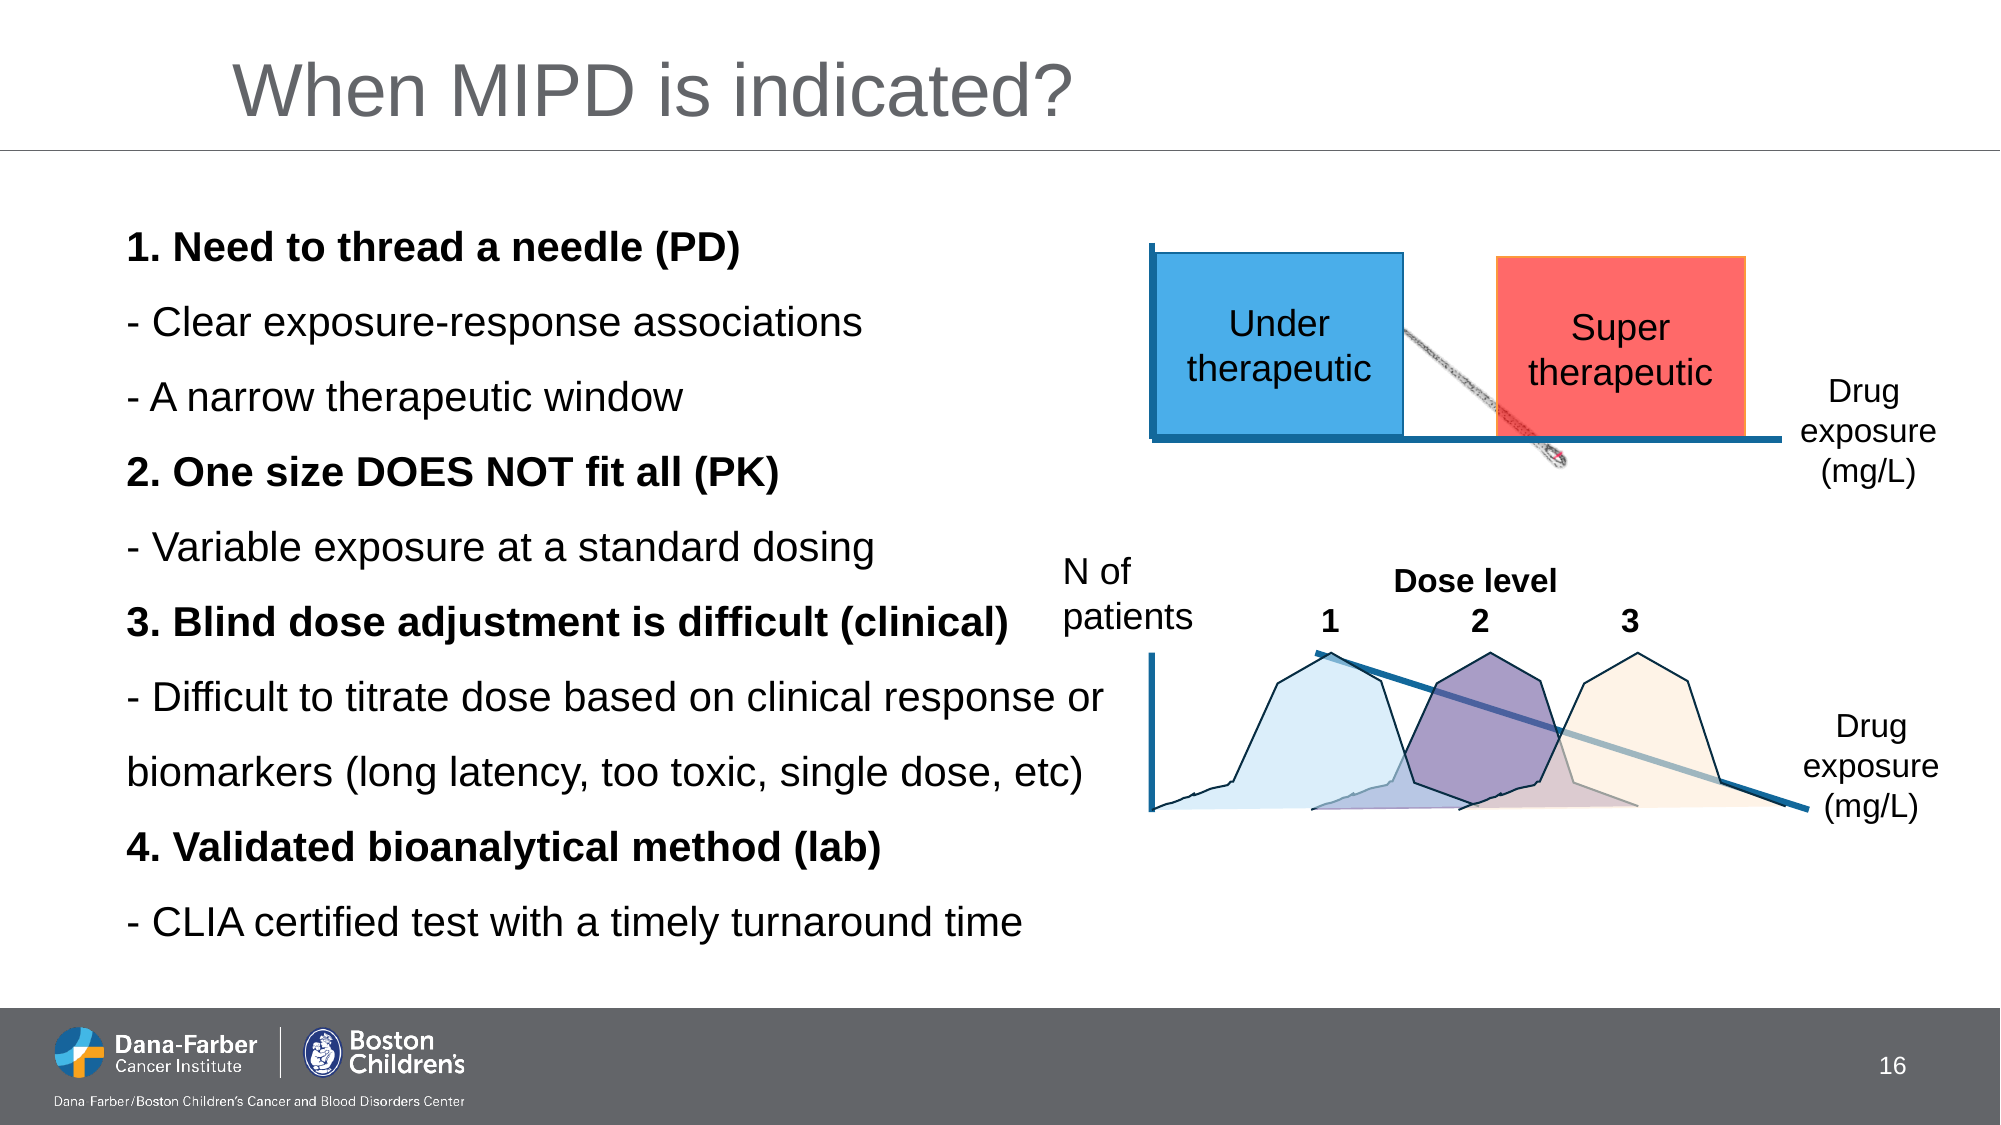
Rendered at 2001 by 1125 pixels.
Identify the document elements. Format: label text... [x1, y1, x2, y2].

picture [1465, 443, 1607, 496]
text_box Super therapeutic [1496, 256, 1746, 436]
text_box Drug exposure (mg/L) [1756, 697, 1987, 832]
list 1. Need to thread a needle (PD) - Clear exposure-response associations - A narrow therapeutic window 2. One size DOES NOT fit all (PK) - Variable exposure at a standard dosing 3. Blind dose adjustment is difficult (clinical) - Difficult to titrate dose based on clinical response or biomarkers (long latency, too toxic, single dose, etc) 4. Validated bioanalytical method (lab) - CLIA certified test with a timely turnaround time [111, 187, 1140, 975]
text_box N of patients [1140, 539, 1218, 645]
text_box Dose level 1 2 3 [1217, 551, 1743, 646]
text_box [1405, 651, 1559, 802]
text_box Under therapeutic [1154, 252, 1404, 436]
title When MIPD is indicated? [218, 44, 1863, 160]
picture [1320, 311, 1616, 439]
text_box Drug exposure (mg/L) [1741, 362, 1997, 497]
text_box [1152, 651, 1472, 809]
text_box [1458, 651, 1787, 809]
